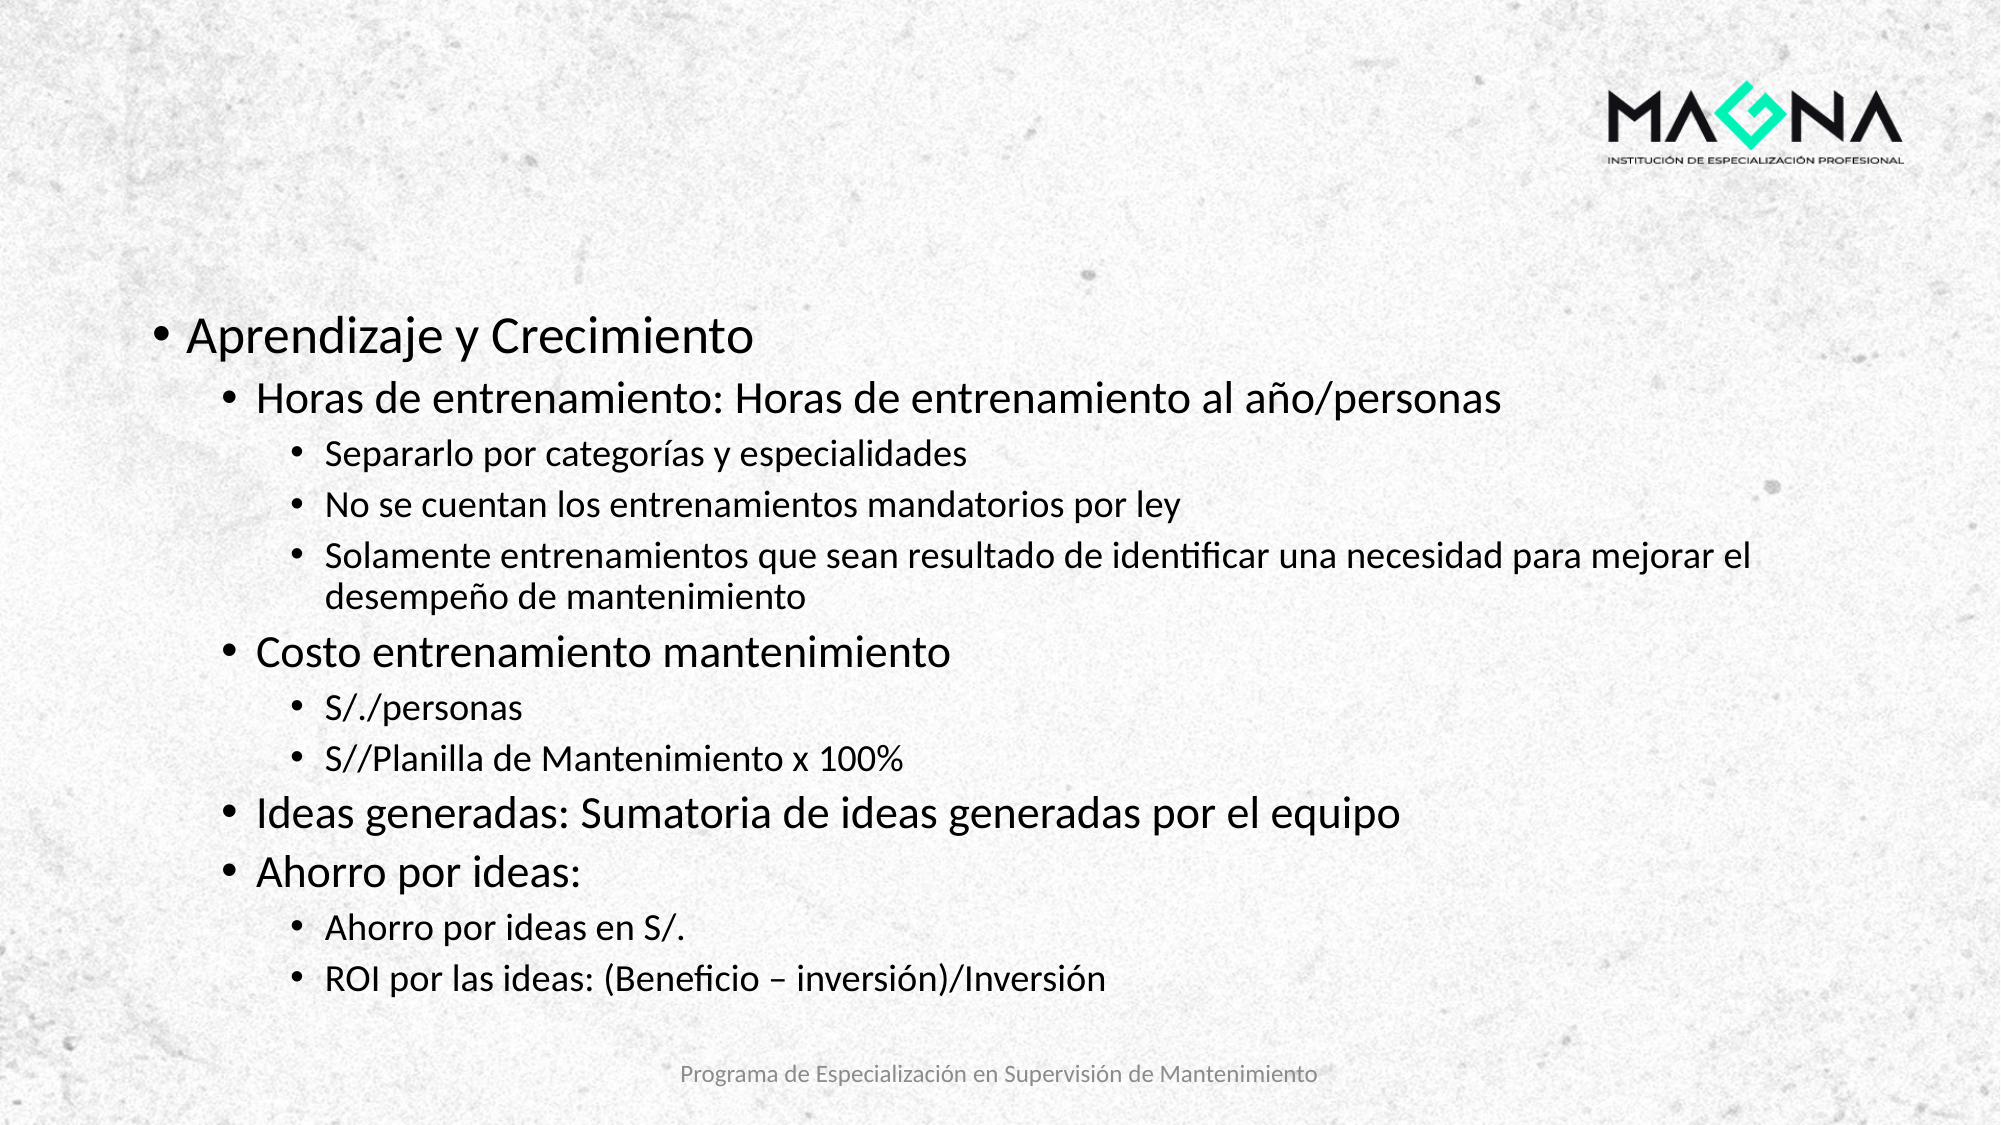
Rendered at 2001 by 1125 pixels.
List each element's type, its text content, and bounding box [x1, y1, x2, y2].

list Aprendizaje y Crecimiento Horas de entrenamiento: Horas de entrenamiento al año/personas Separarlo por categorías y especialidades No se cuentan los entrenamientos mandatorios por ley Solamente entrenamientos que sean resultado de identificar una necesidad para mejorar el desempeño de mantenimiento Costo entrenamiento mantenimiento S/./personas S//Planilla de Mantenimiento x 100% Ideas generadas: Sumatoria de ideas generadas por el equipo Ahorro por ideas: Ahorro por ideas en S/. ROI por las ideas: (Beneficio – inversión)/Inversión [137, 299, 1863, 1014]
picture [0, 0, 2001, 1125]
